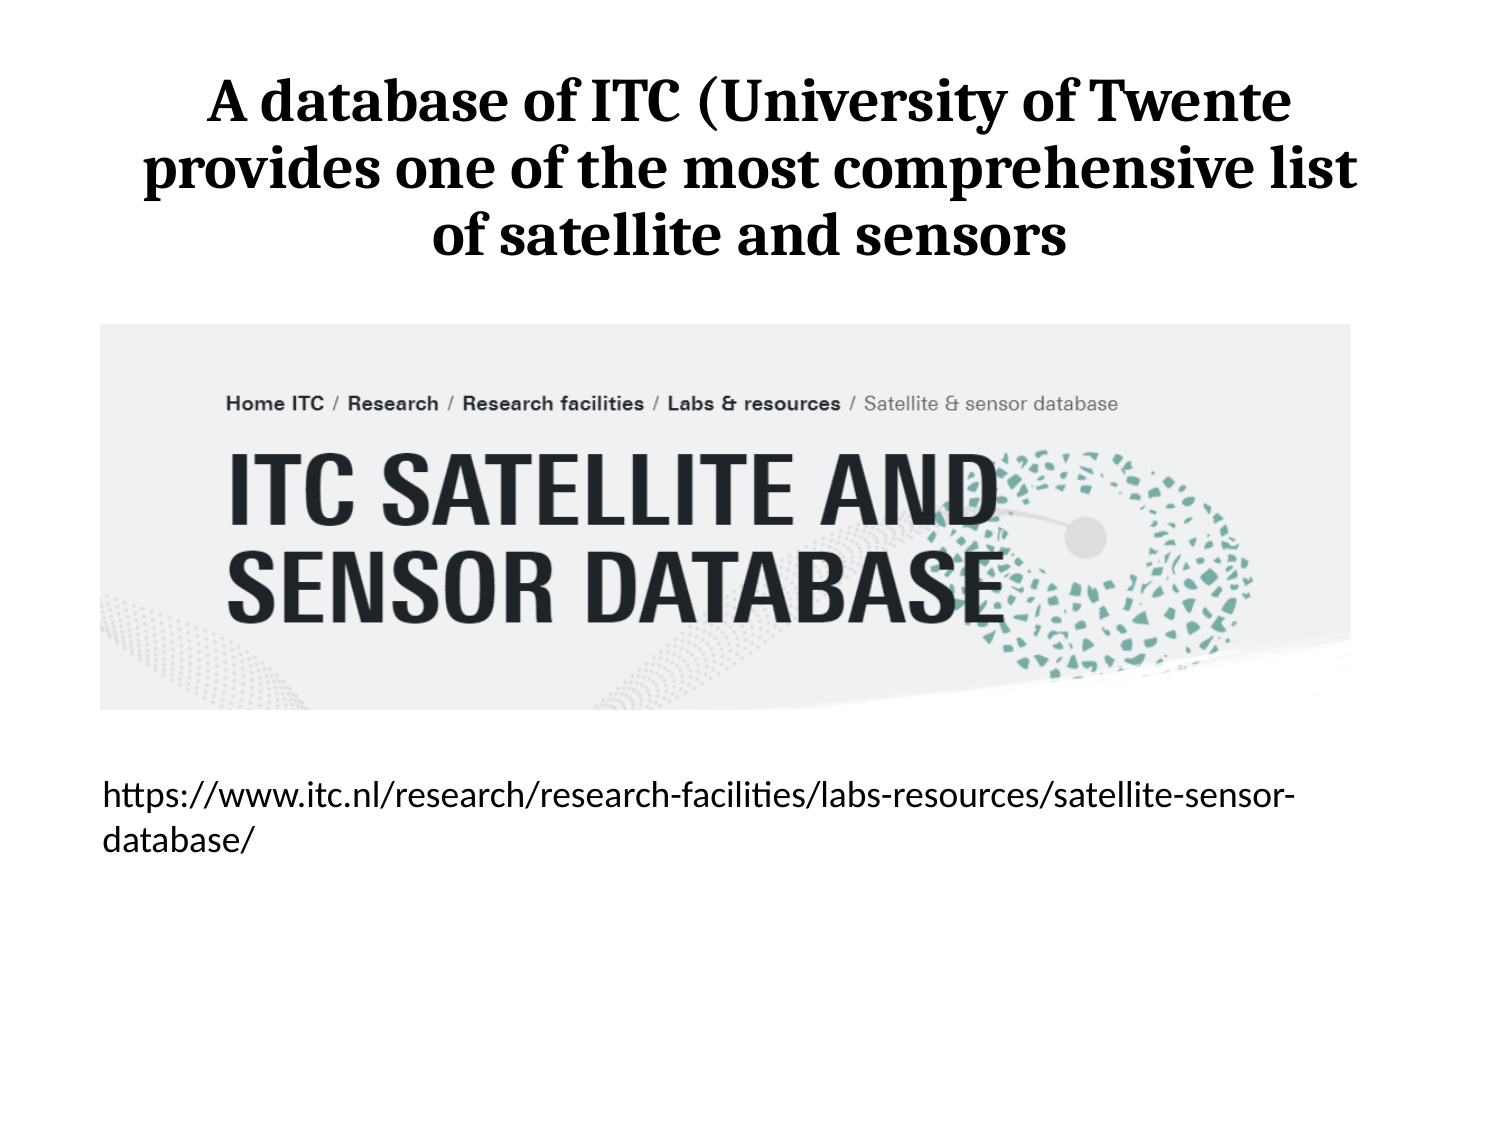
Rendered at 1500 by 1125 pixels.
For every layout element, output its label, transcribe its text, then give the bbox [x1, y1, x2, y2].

title A database of ITC (University of Twente provides one of the most comprehensive list of satellite and sensors [103, 59, 1397, 278]
picture [100, 324, 1351, 710]
text_box https://www.itc.nl/research/research-facilities/labs-resources/satellite-sensor-database/ [87, 762, 1450, 868]
